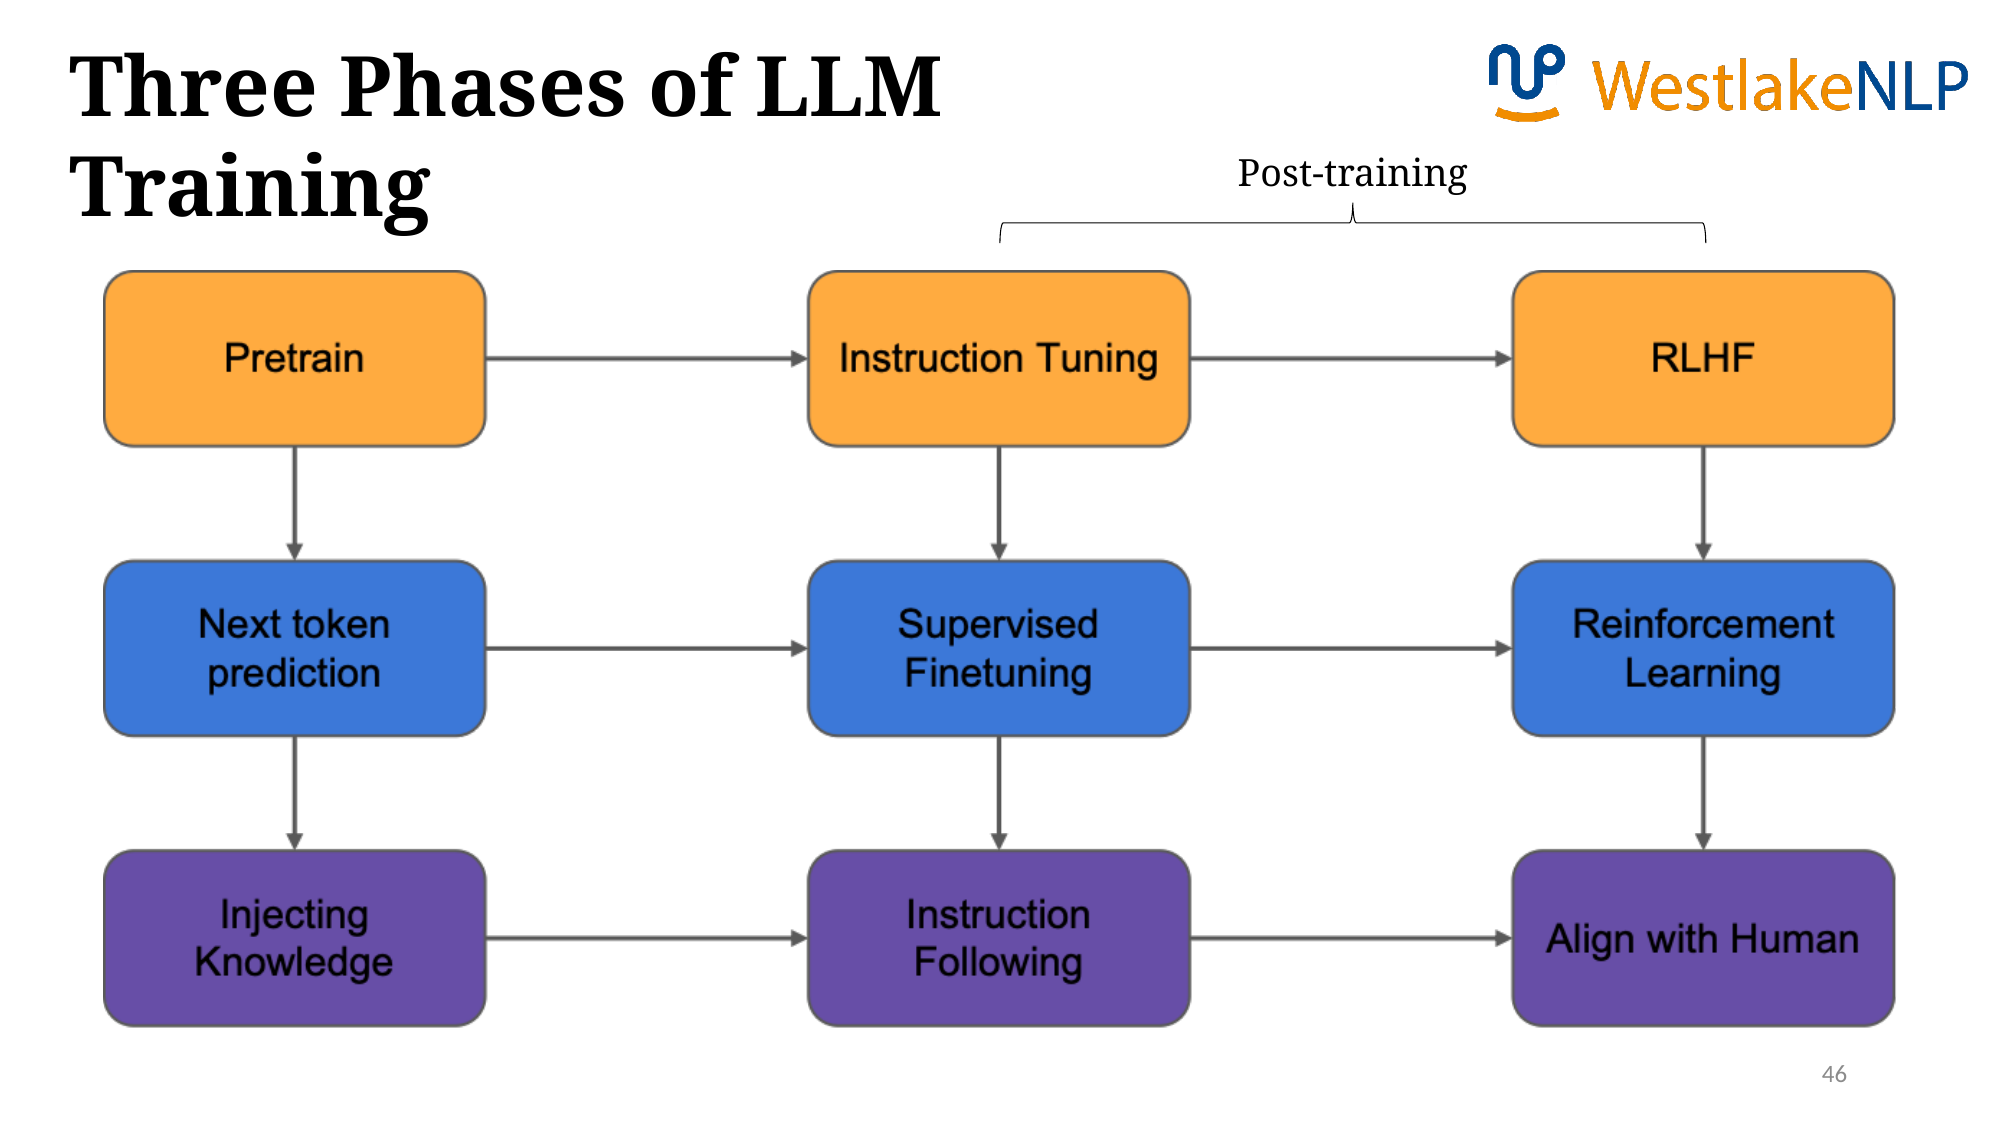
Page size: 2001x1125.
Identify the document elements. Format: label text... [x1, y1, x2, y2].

text_box Post-training [1222, 141, 1483, 201]
slide_number 46 [1412, 1042, 1863, 1103]
text_box Three Phases of LLM Training [54, 25, 1269, 241]
text_box [999, 202, 1707, 244]
picture [103, 269, 1897, 1029]
picture [1459, 0, 2000, 170]
